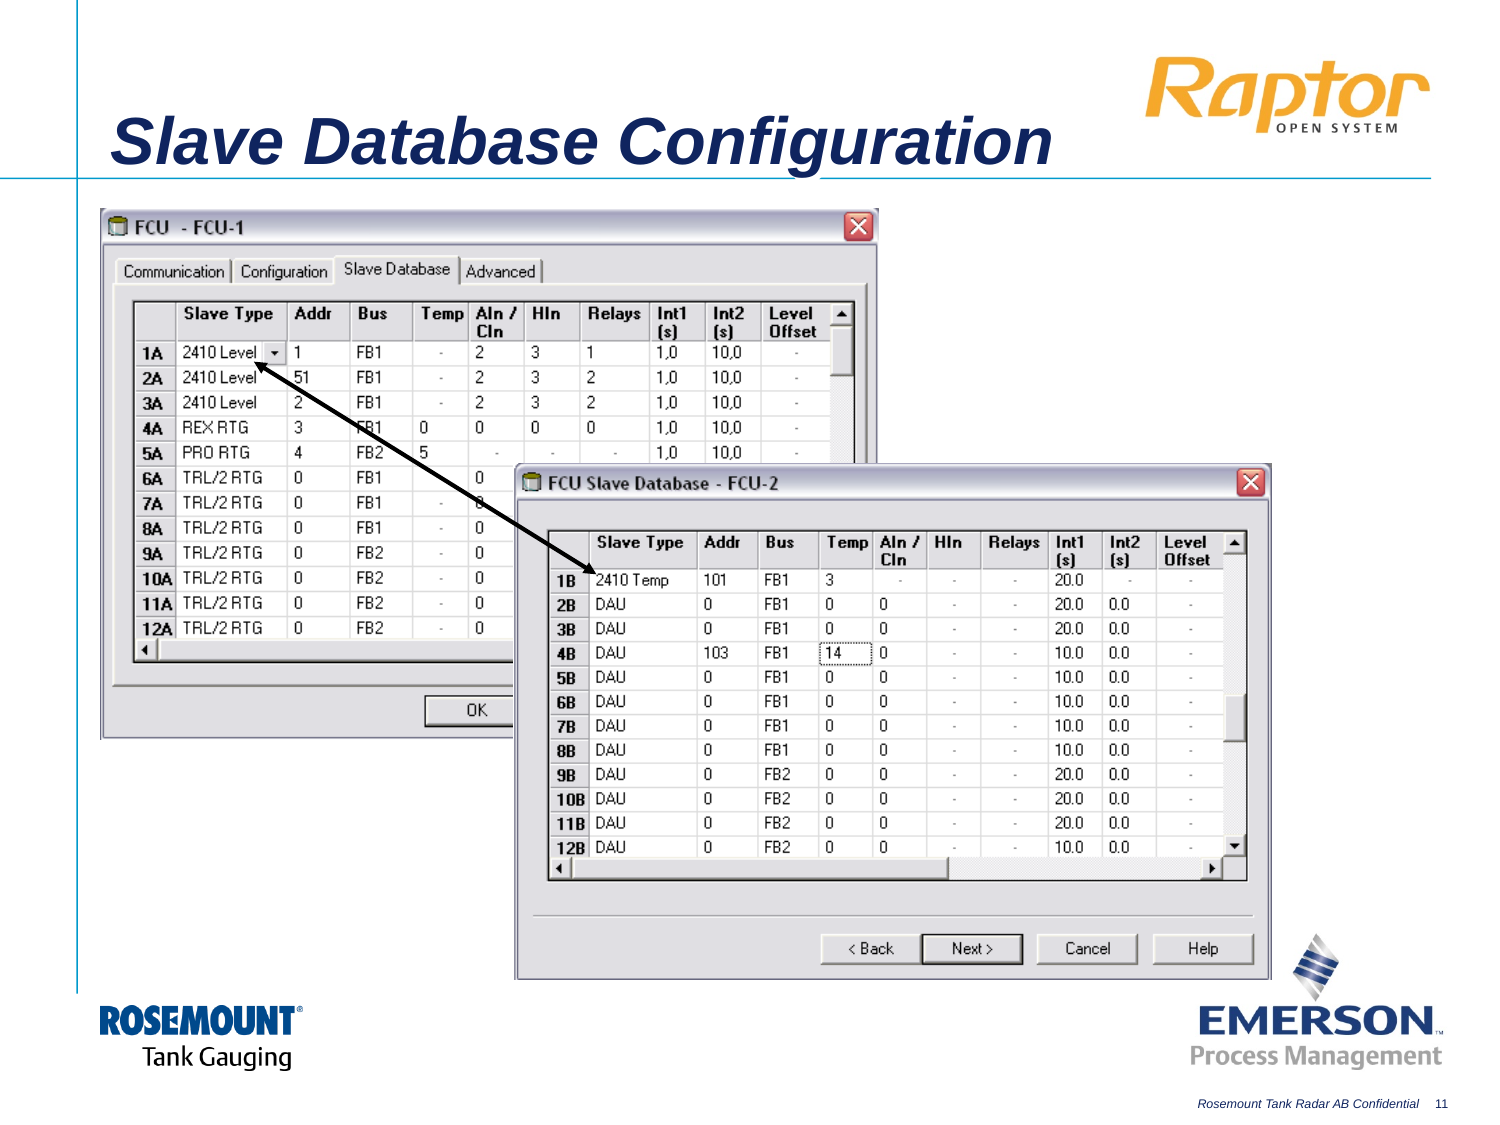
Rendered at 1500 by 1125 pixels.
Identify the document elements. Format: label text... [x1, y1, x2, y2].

slide_number 11 [1412, 1095, 1449, 1109]
picture [100, 207, 1461, 1098]
title Slave Database Configuration [95, 66, 1342, 186]
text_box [253, 361, 597, 575]
picture [100, 1005, 303, 1071]
picture [1139, 54, 1436, 135]
